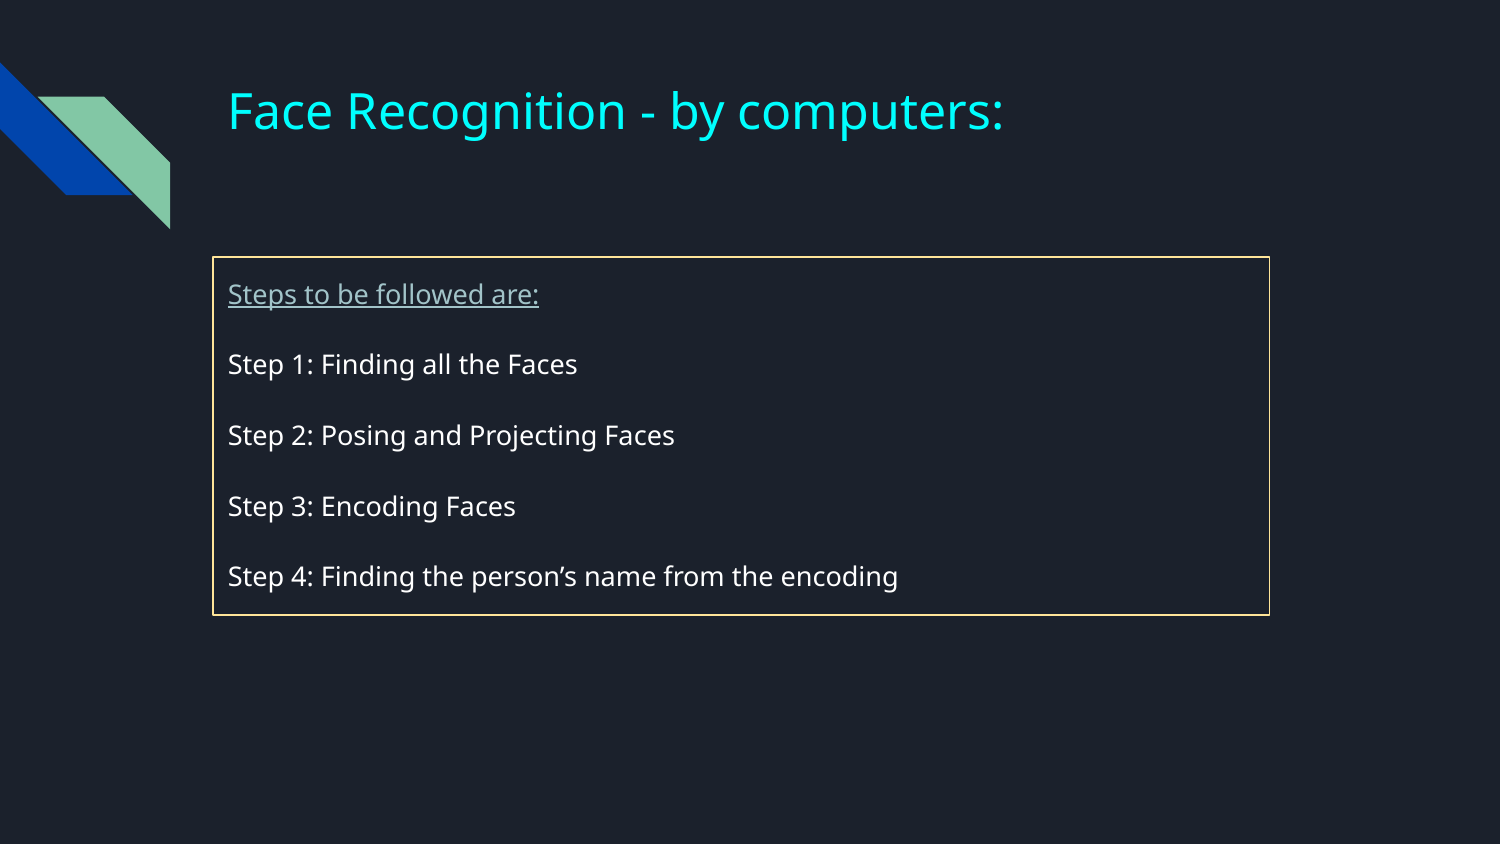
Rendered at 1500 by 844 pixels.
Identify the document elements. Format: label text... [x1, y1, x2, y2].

list Steps to be followed are: Step 1: Finding all the Faces Step 2: Posing and Projecting Faces Step 3: Encoding Faces Step 4: Finding the person’s name from the encoding [212, 257, 1270, 615]
title Face Recognition - by computers: [212, 64, 1368, 215]
